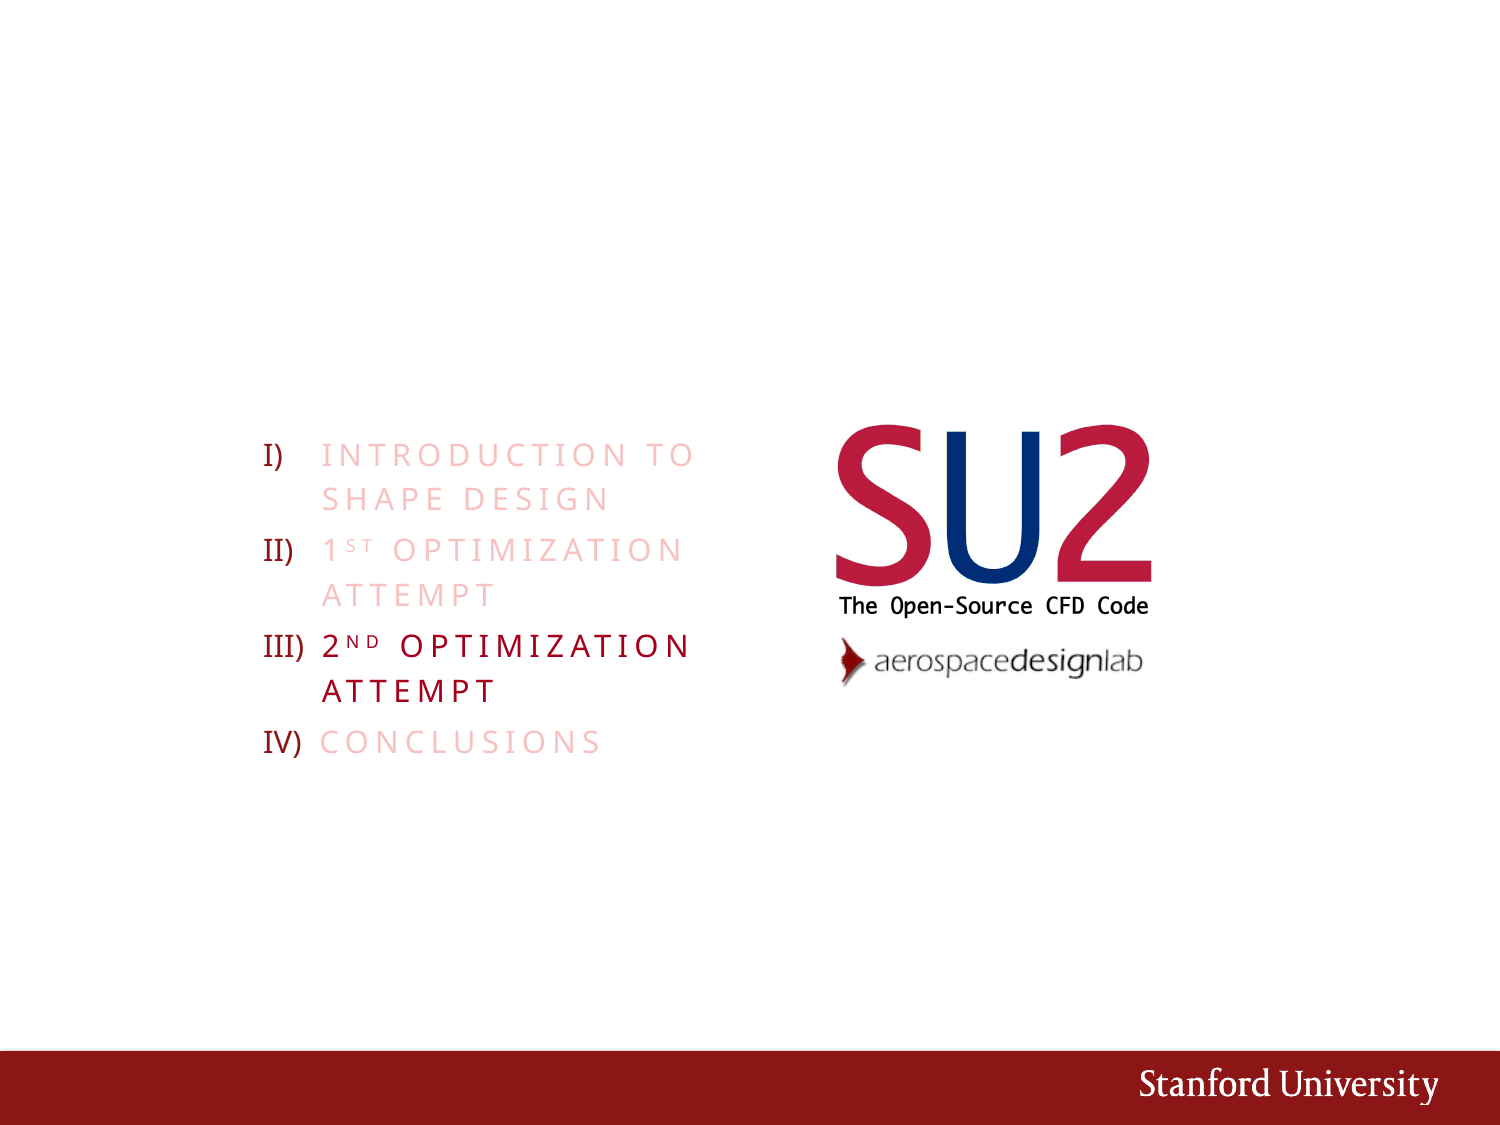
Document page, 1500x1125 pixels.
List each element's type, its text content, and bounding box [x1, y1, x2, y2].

list Introduction to Shape design 1st Optimization Attempt 2nd Optimization Attempt Conclusions [263, 419, 748, 774]
picture [836, 636, 1147, 688]
picture [830, 419, 1162, 621]
